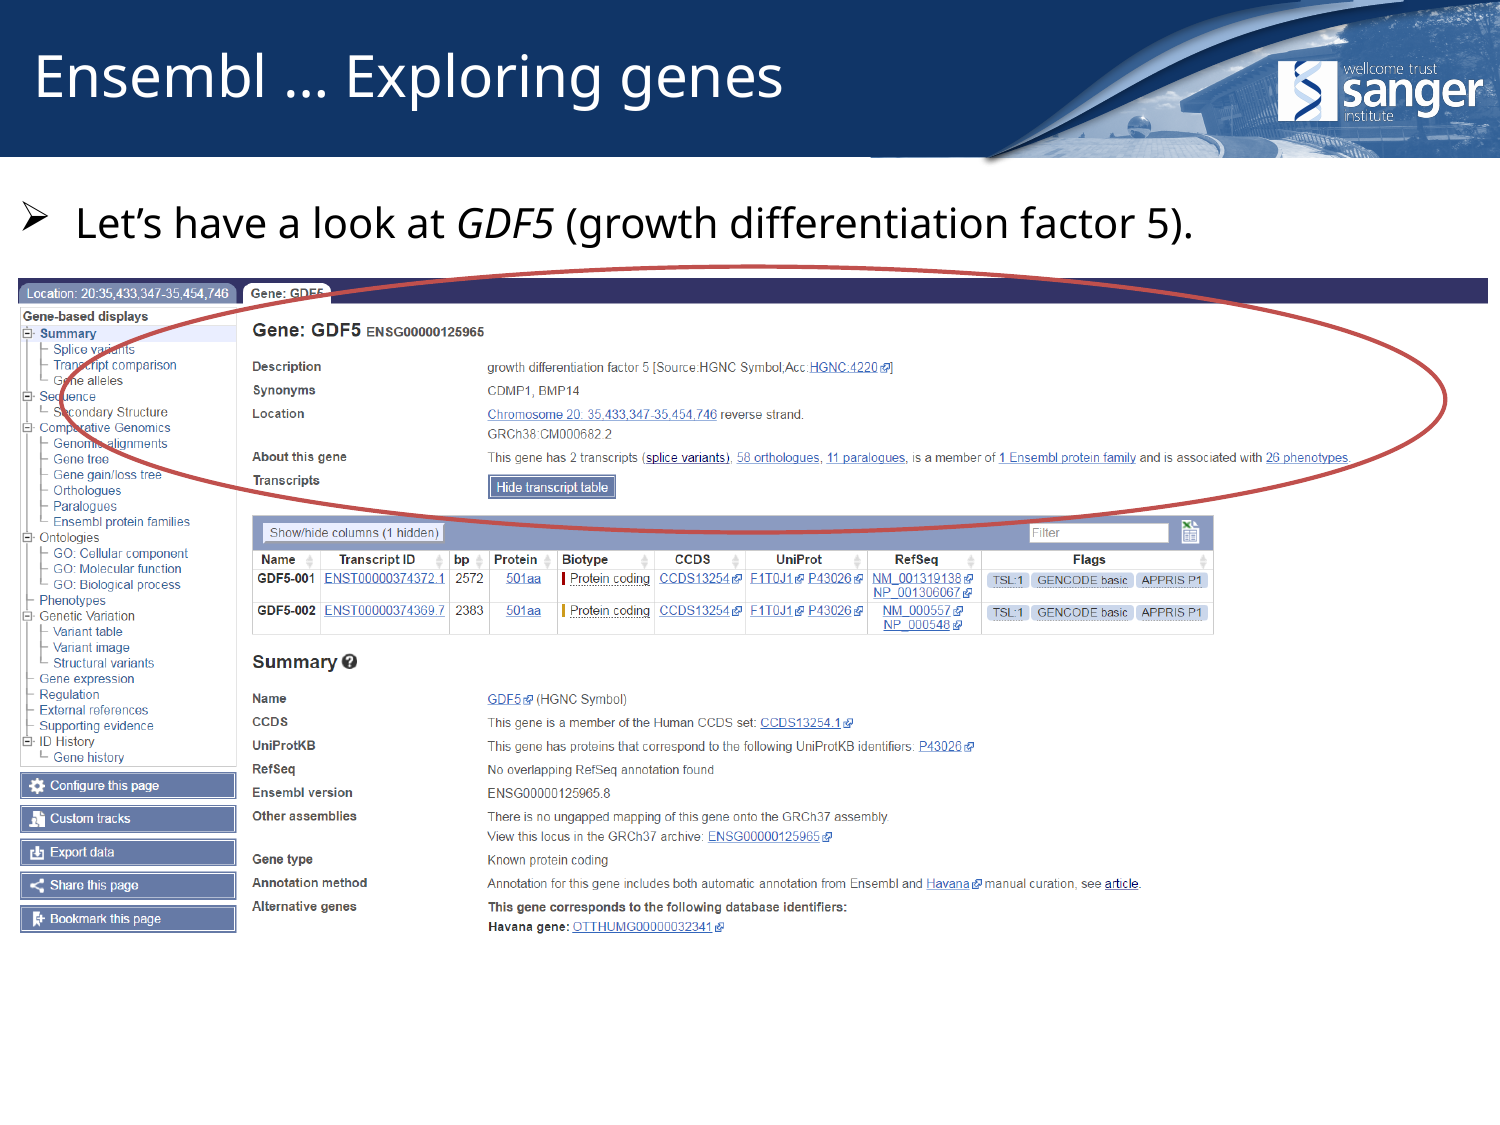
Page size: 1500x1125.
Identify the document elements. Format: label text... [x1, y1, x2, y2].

picture [18, 277, 1489, 948]
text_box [0, 0, 1500, 158]
list Let’s have a look at GDF5 (growth differentiation factor 5). [3, 189, 1485, 1045]
text_box [471, 264, 1036, 276]
